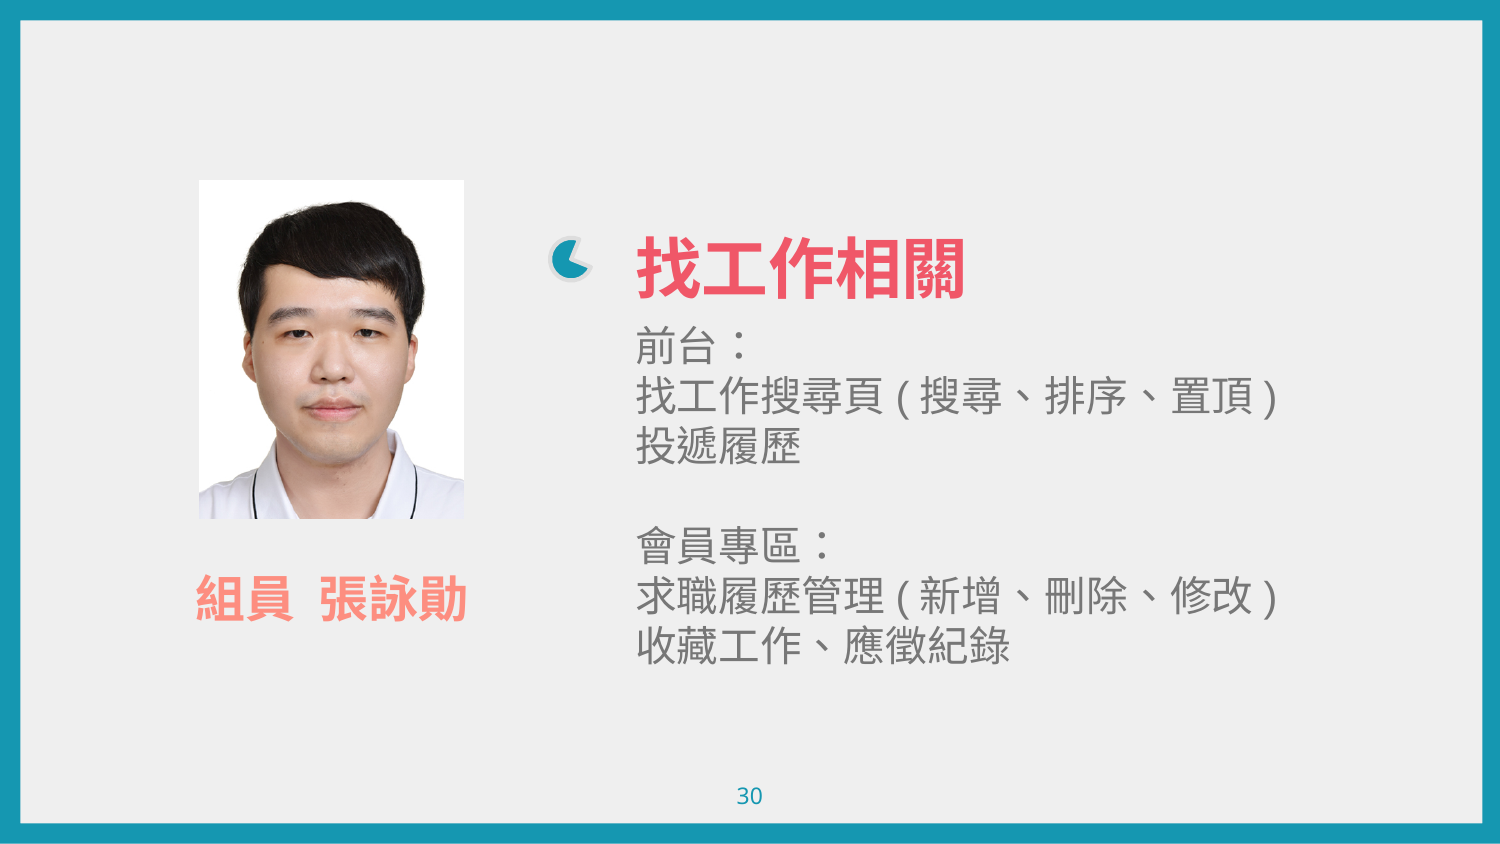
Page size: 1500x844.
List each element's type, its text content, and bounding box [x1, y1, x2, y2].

picture [199, 180, 464, 520]
text_box 找工作相關 前台： 找工作搜尋頁(搜尋、排序、置頂) 投遞履歷 會員專區： 求職履歷管理(新增、刪除、修改) 收藏工作、應徵紀錄 [620, 219, 1396, 678]
slide_number 30 [705, 766, 795, 832]
text_box [548, 235, 593, 283]
text_box 組員 張詠勛 [156, 535, 508, 660]
